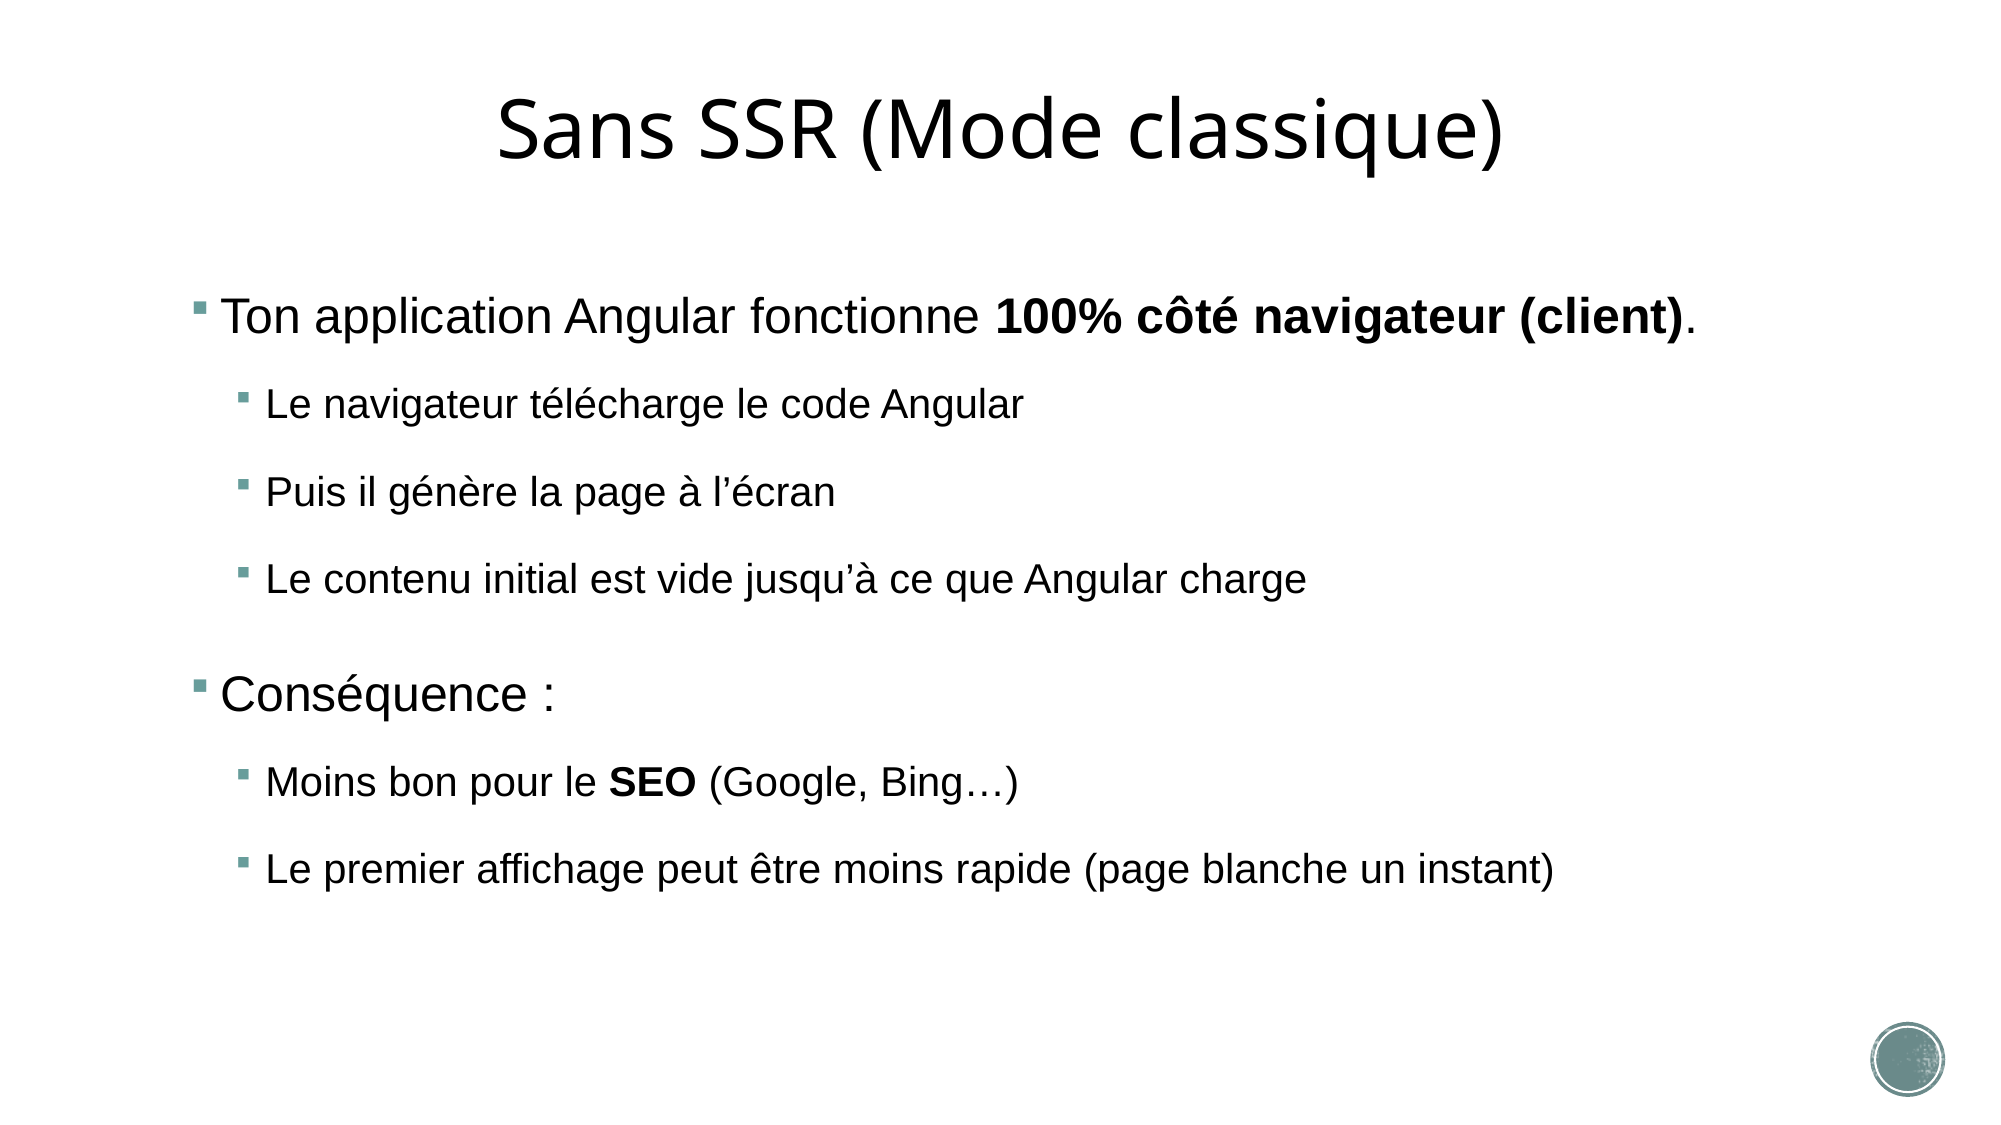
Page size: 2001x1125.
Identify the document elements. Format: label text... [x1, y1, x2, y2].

title Sans SSR (Mode classique) [175, 79, 1826, 184]
list Ton application Angular fonctionne 100% côté navigateur (client). Le navigateur télécharge le code Angular Puis il génère la page à l’écran Le contenu initial est vide jusqu’à ce que Angular charge Conséquence : Moins bon pour le SEO (Google, Bing…) Le premier affichage peut être moins rapide (page blanche un instant) [175, 246, 1826, 1013]
